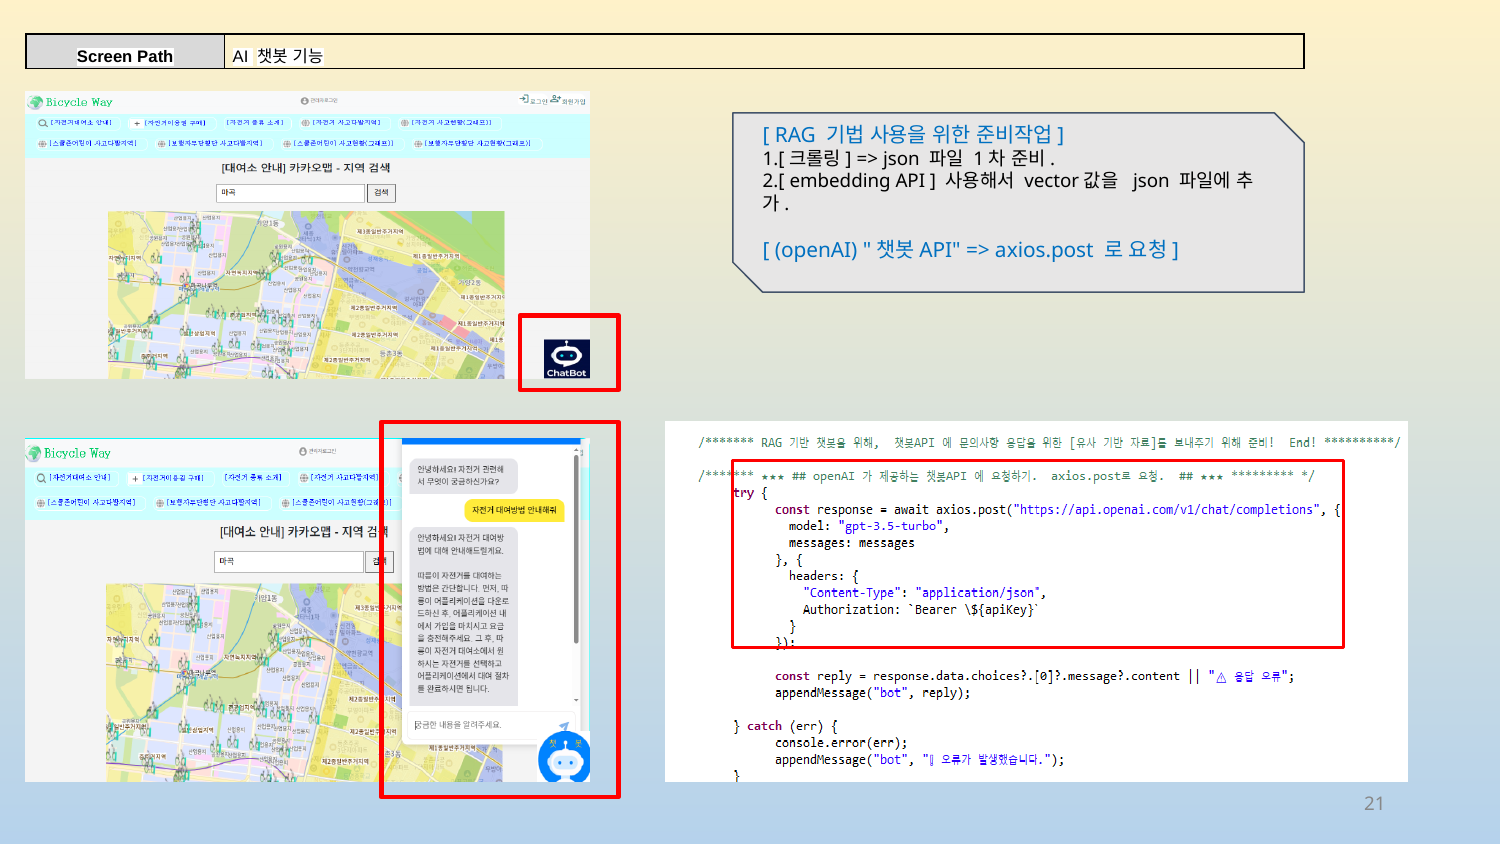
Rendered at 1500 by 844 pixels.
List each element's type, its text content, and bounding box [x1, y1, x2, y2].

text_box [519, 315, 619, 390]
table_header AI 챗봇 기능 [225, 35, 1303, 68]
table_header Screen Path [27, 35, 224, 68]
slide_number 21 [1059, 791, 1397, 827]
text_box [381, 421, 619, 798]
picture [25, 438, 591, 783]
picture [25, 91, 591, 379]
text_box [ RAG 기법 사용을 위한 준비작업] 1.[크롤링] => json 파일 1차 준비. 2.[ embedding API ] 사용해서 vector값을 json 파일에 추가. [ (openAI) "챗봇API" => axios.post 로 요청] [732, 112, 1305, 293]
picture [664, 421, 1408, 783]
